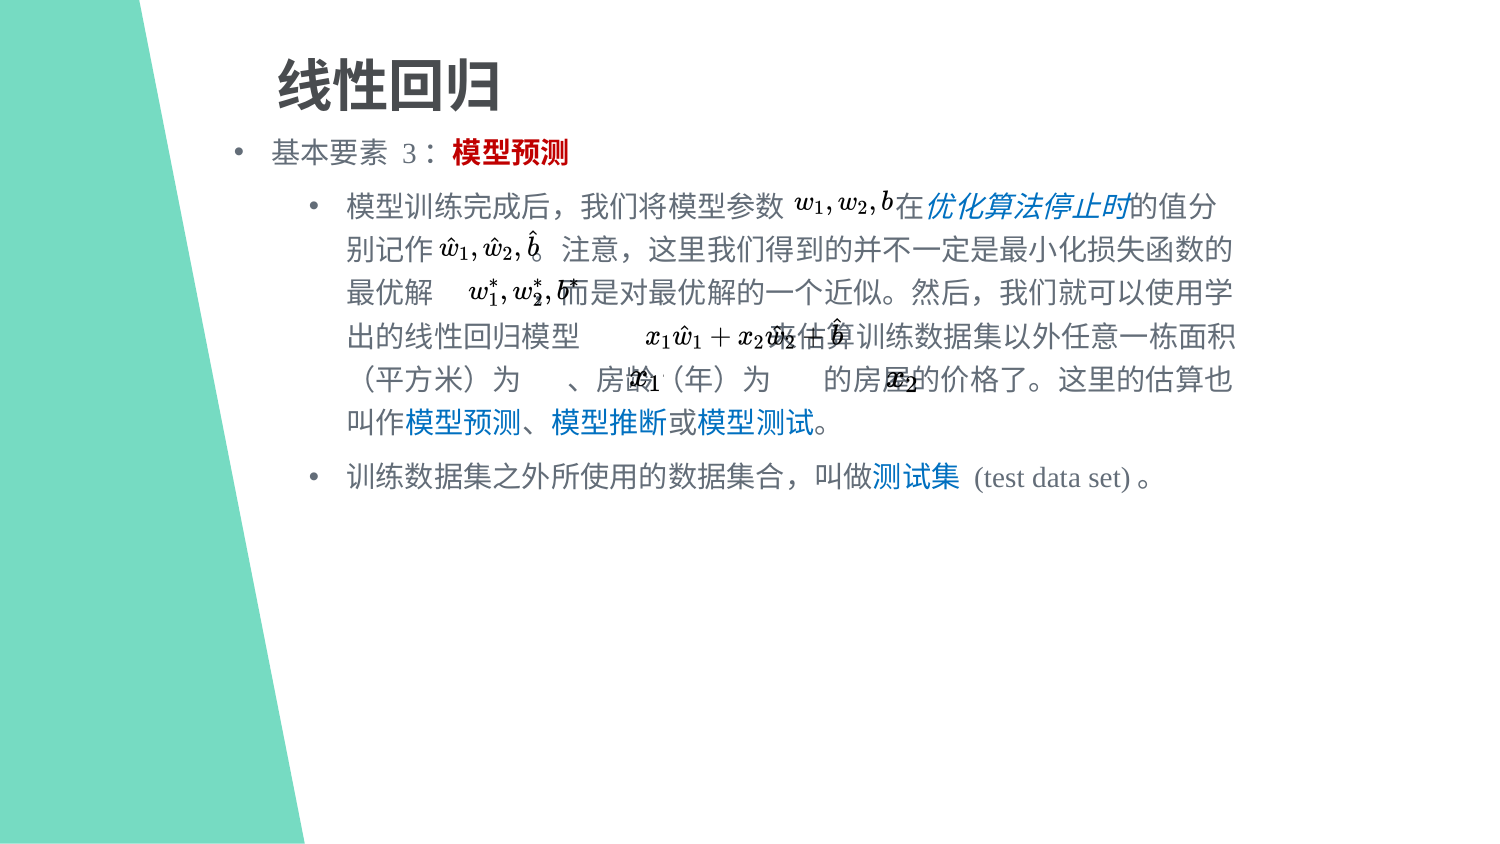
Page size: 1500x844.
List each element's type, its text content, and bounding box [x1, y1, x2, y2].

picture [794, 185, 893, 217]
picture [880, 357, 919, 406]
text_box 线性回归 [261, 50, 1069, 118]
text_box 基本要素 3：模型预测 模型训练完成后，我们将模型参数 在优化算法停止时的值分别记作 。注意，这里我们得到的并不一定是最小化损失函数的最优解 ，而是对最优解的一个近似。然后，我们就可以使用学出的线性回归模型 来估算训练数据集以外任意一栋面积 （平方米）为 、房龄（年）为 的房屋的价格了。这里的估算也叫作模型预测、模型推断或模型测试。 训练数据集之外所使用的数据集合，叫做测试集 (test data set)。 [219, 118, 1253, 832]
picture [645, 315, 844, 352]
picture [624, 356, 664, 474]
picture [468, 274, 580, 306]
text_box [0, 0, 305, 844]
picture [439, 227, 540, 263]
